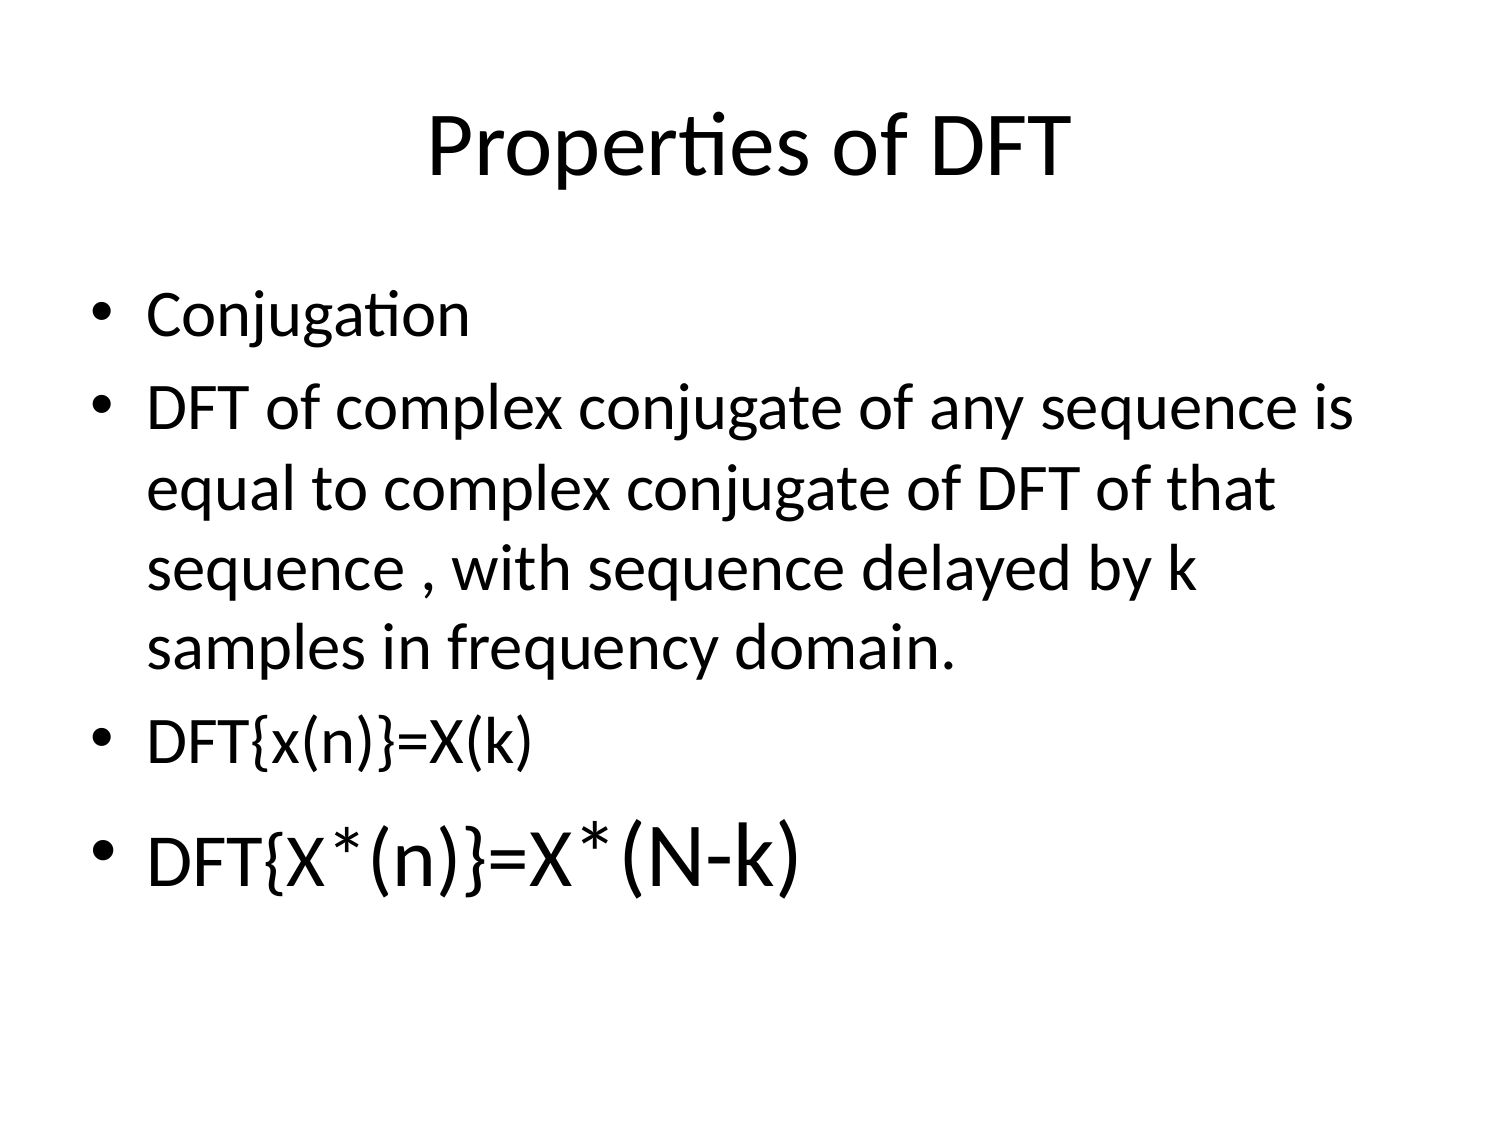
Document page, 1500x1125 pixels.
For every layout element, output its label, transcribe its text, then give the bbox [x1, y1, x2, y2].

list Conjugation DFT of complex conjugate of any sequence is equal to complex conjugate of DFT of that sequence , with sequence delayed by k samples in frequency domain. DFT{x(n)}=X(k) DFT{X*(n)}=X*(N-k) [75, 262, 1425, 1005]
title Properties of DFT [75, 45, 1425, 233]
